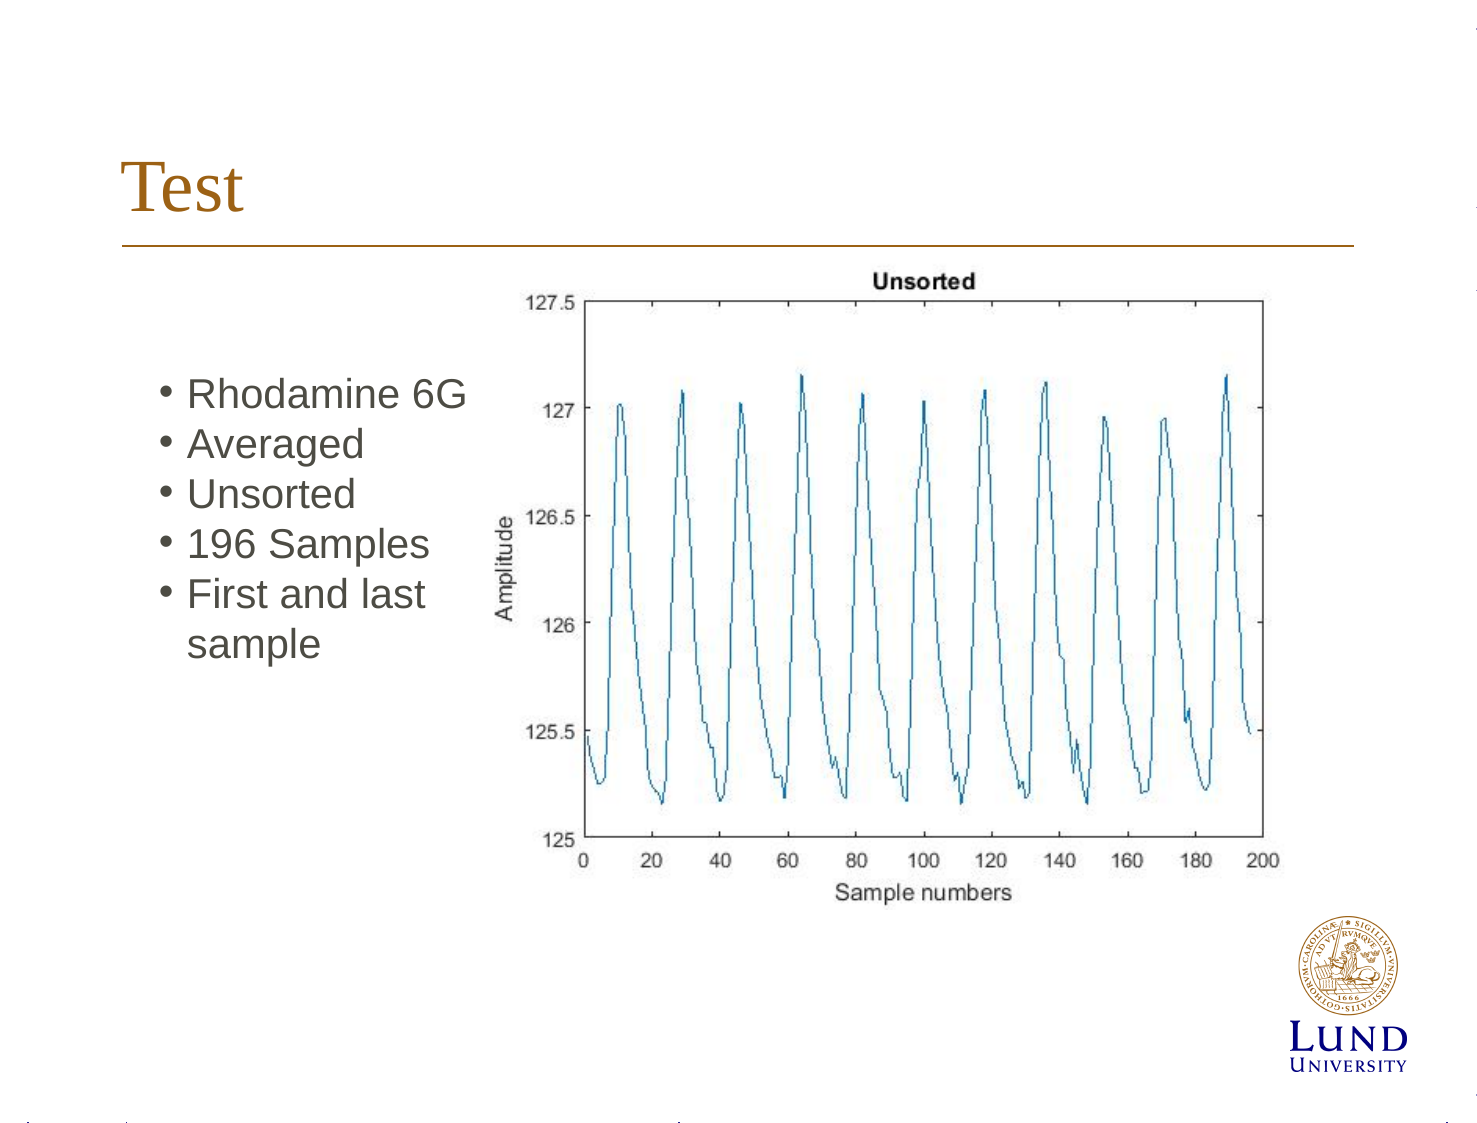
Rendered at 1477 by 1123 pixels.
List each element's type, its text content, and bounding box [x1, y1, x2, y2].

picture [1290, 916, 1407, 1072]
text_box Rhodamine 6G Averaged Unsorted 196 Samples First and last sample [144, 359, 464, 674]
picture [469, 252, 1347, 911]
title Test [105, 46, 1354, 234]
